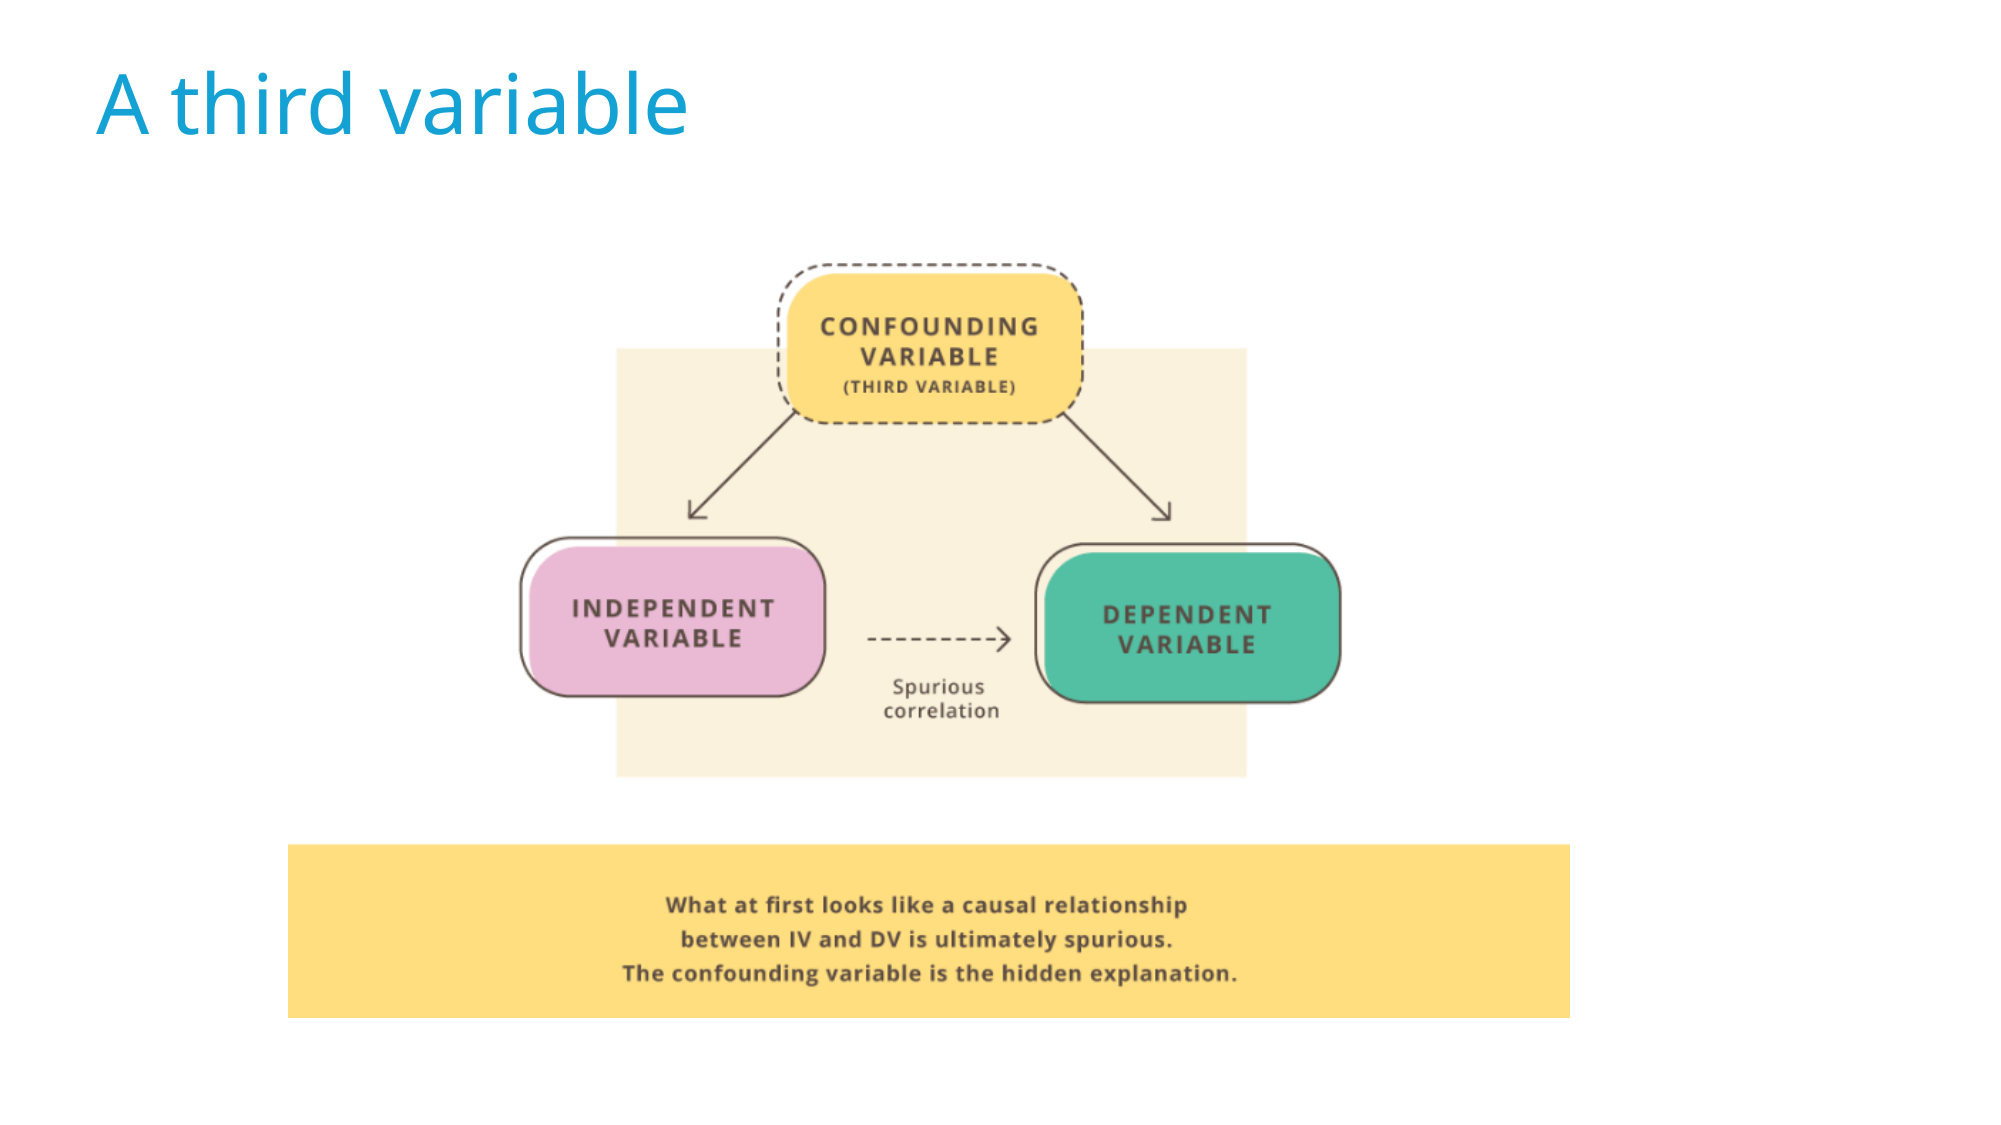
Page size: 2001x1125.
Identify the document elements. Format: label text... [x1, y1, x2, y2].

picture [288, 252, 1570, 1018]
text_box A third variable [81, 43, 707, 159]
